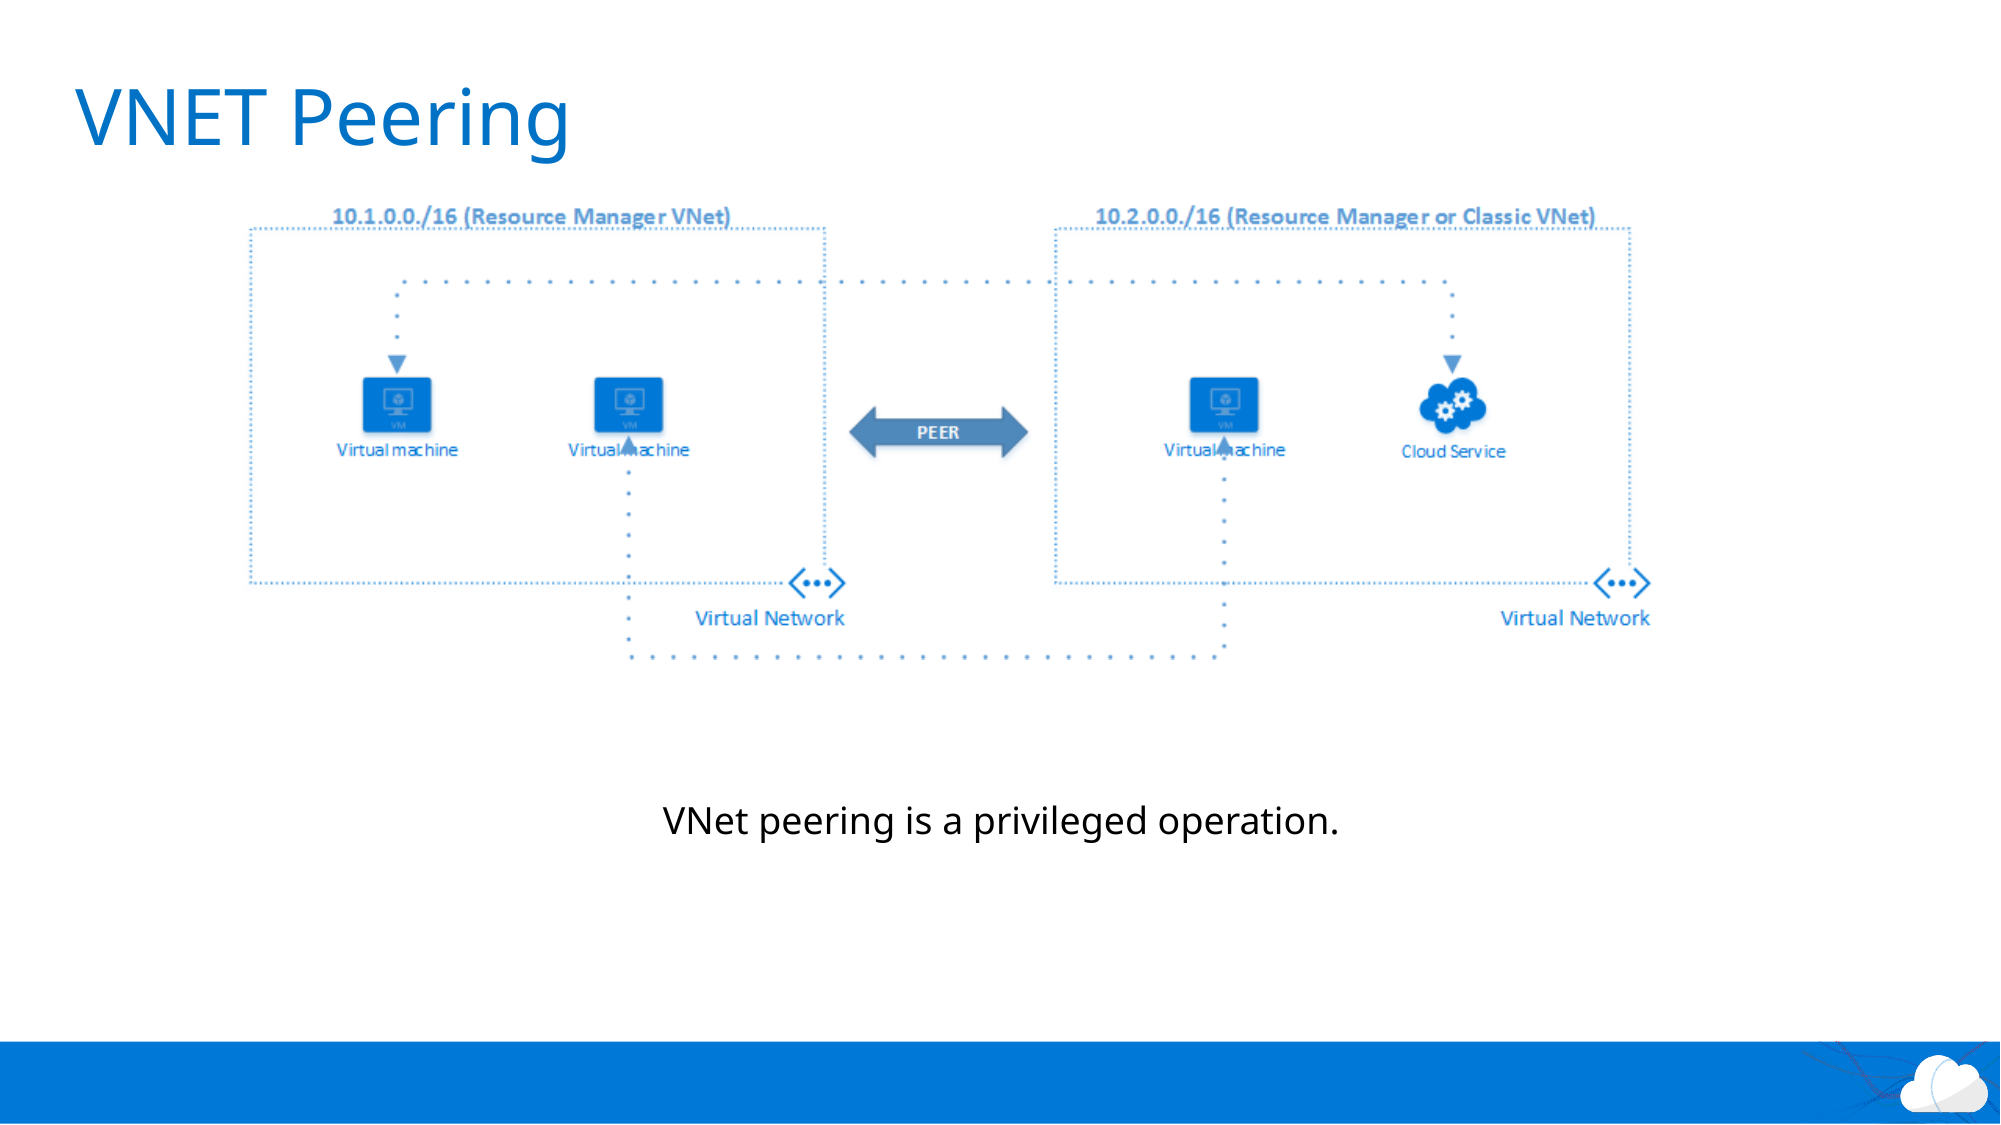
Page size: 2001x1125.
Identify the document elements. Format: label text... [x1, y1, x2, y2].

title VNET Peering [44, 47, 1663, 194]
picture [243, 193, 1663, 660]
text_box VNet peering is a privileged operation. [648, 789, 1549, 850]
picture [1800, 1041, 2000, 1124]
